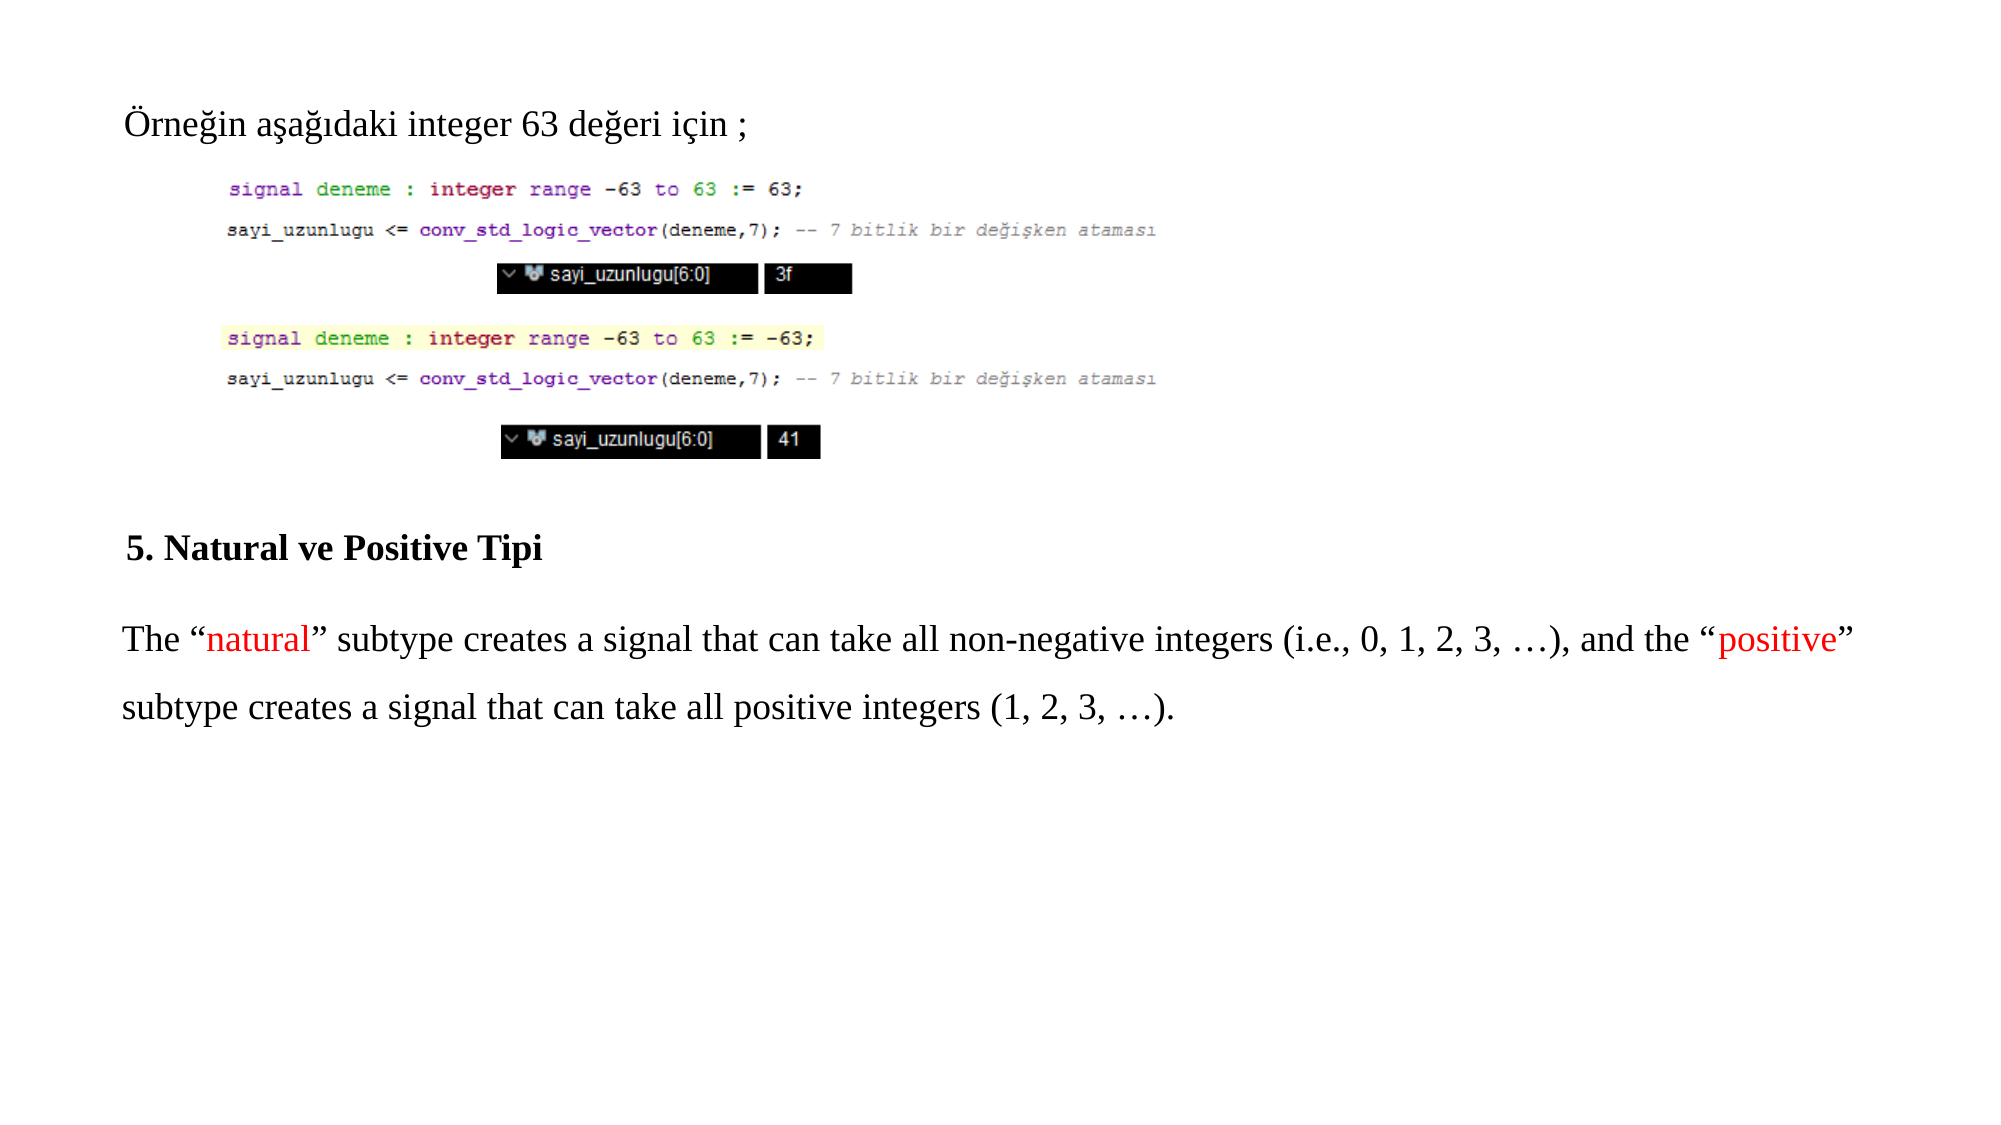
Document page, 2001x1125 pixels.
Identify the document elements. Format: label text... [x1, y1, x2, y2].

picture [497, 262, 854, 294]
picture [221, 325, 824, 350]
picture [221, 367, 1167, 396]
picture [221, 218, 1167, 248]
text_box The “natural” subtype creates a signal that can take all non-negative integers (i.e., 0, 1, 2, 3, …), and the “positive” subtype creates a signal that can take all positive integers (1, 2, 3, …). [107, 584, 1881, 735]
picture [501, 422, 824, 459]
text_box 5. Natural ve Positive Tipi [111, 515, 559, 576]
text_box Örneğin aşağıdaki integer 63 değeri için ; [109, 69, 764, 152]
picture [221, 181, 805, 204]
